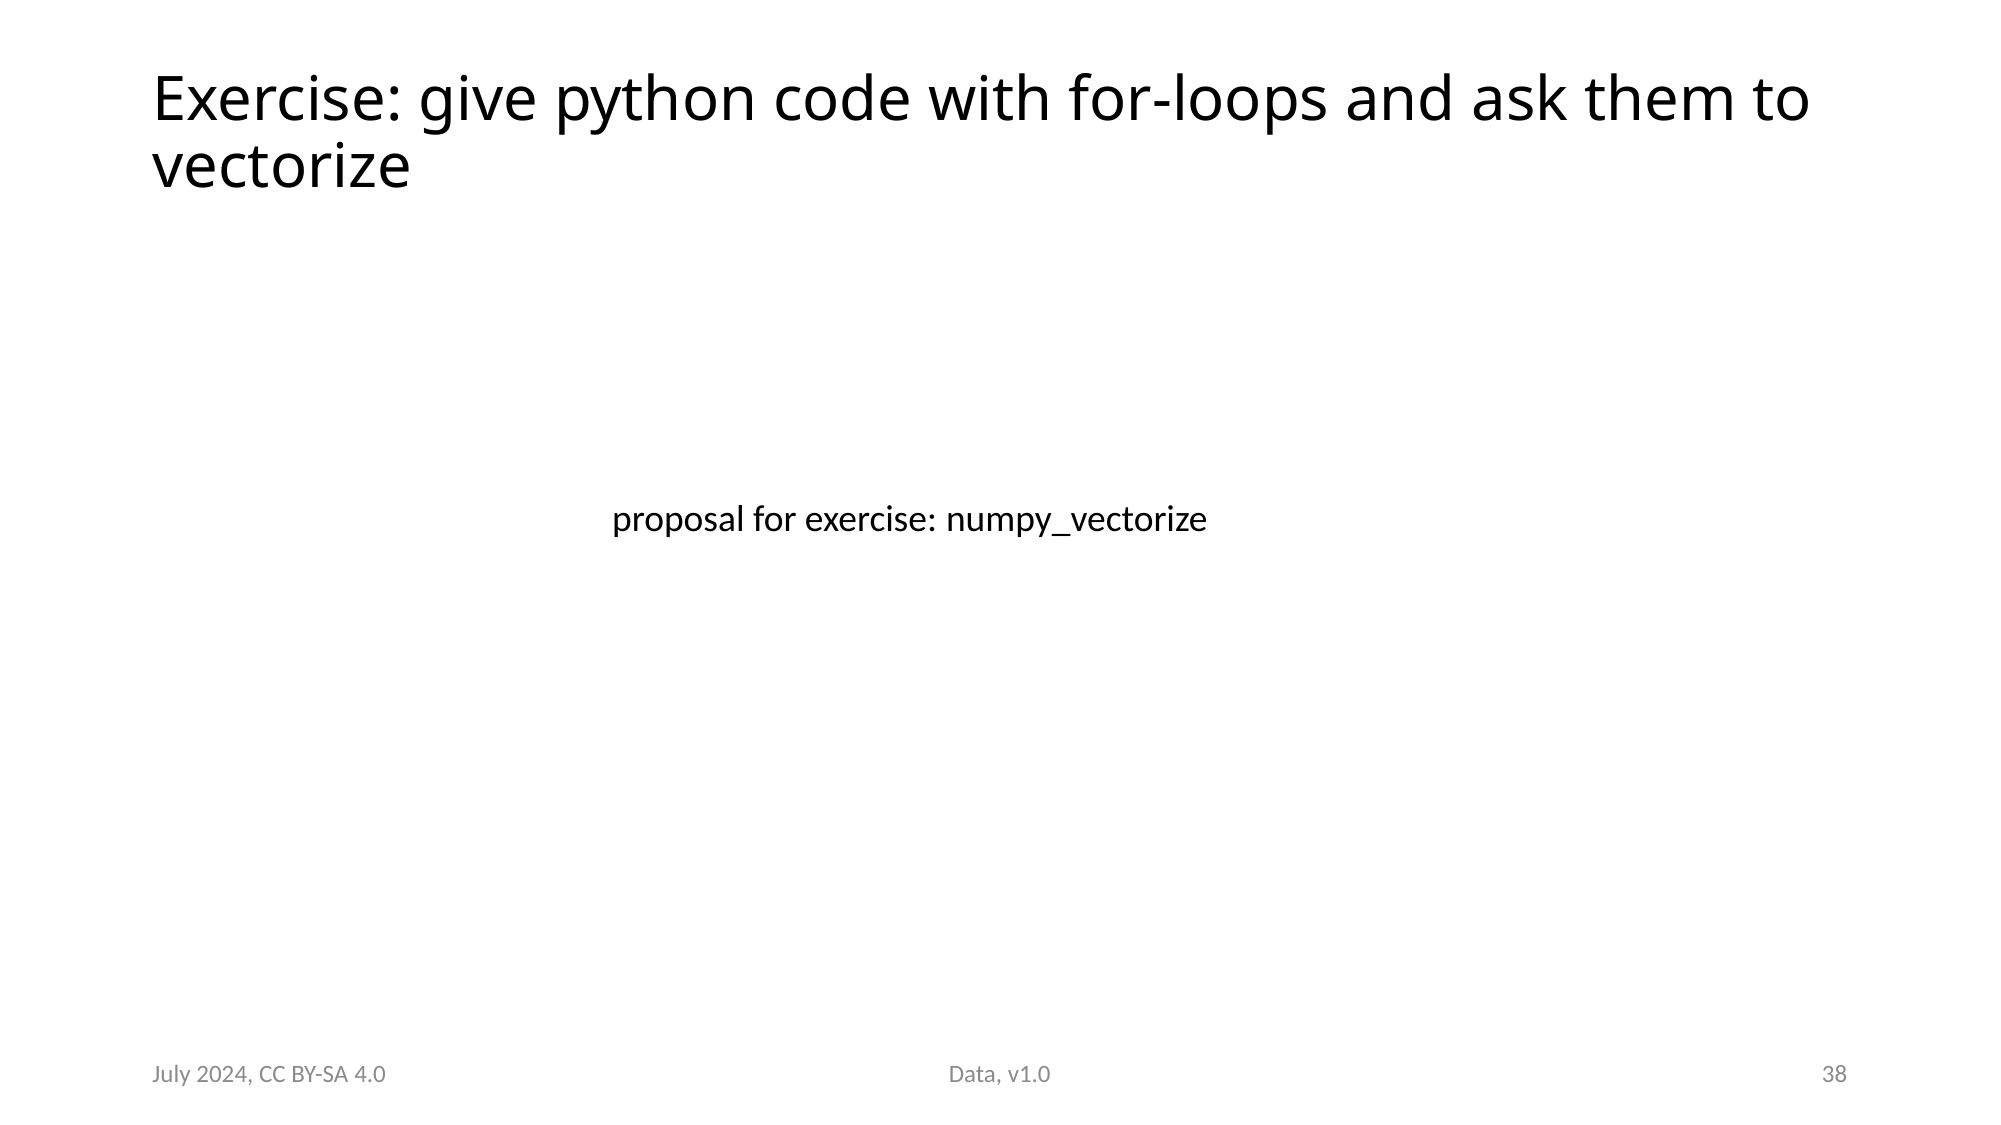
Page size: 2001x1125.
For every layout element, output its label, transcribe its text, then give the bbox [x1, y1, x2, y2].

text_box proposal for exercise: numpy_vectorize [597, 487, 1224, 547]
footer Data, v1.0 [662, 1042, 1338, 1103]
title Exercise: give python code with for-loops and ask them to vectorize [137, 59, 1863, 209]
slide_number 38 [1412, 1042, 1863, 1103]
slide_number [137, 1042, 588, 1103]
